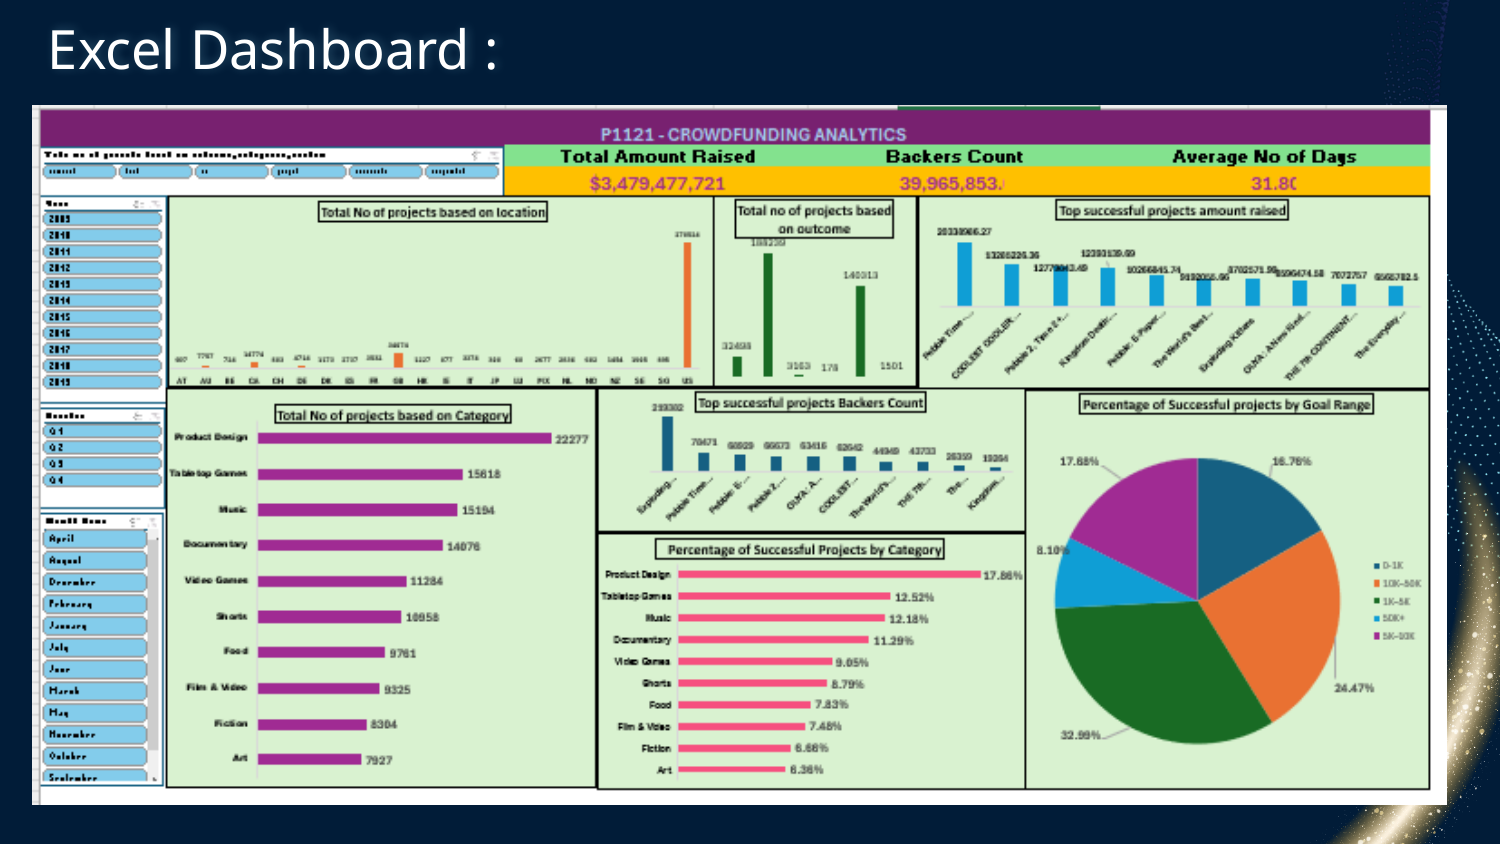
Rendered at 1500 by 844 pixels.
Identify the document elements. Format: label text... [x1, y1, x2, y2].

title Excel Dashboard : [32, 0, 1355, 85]
picture [32, 0, 1500, 844]
